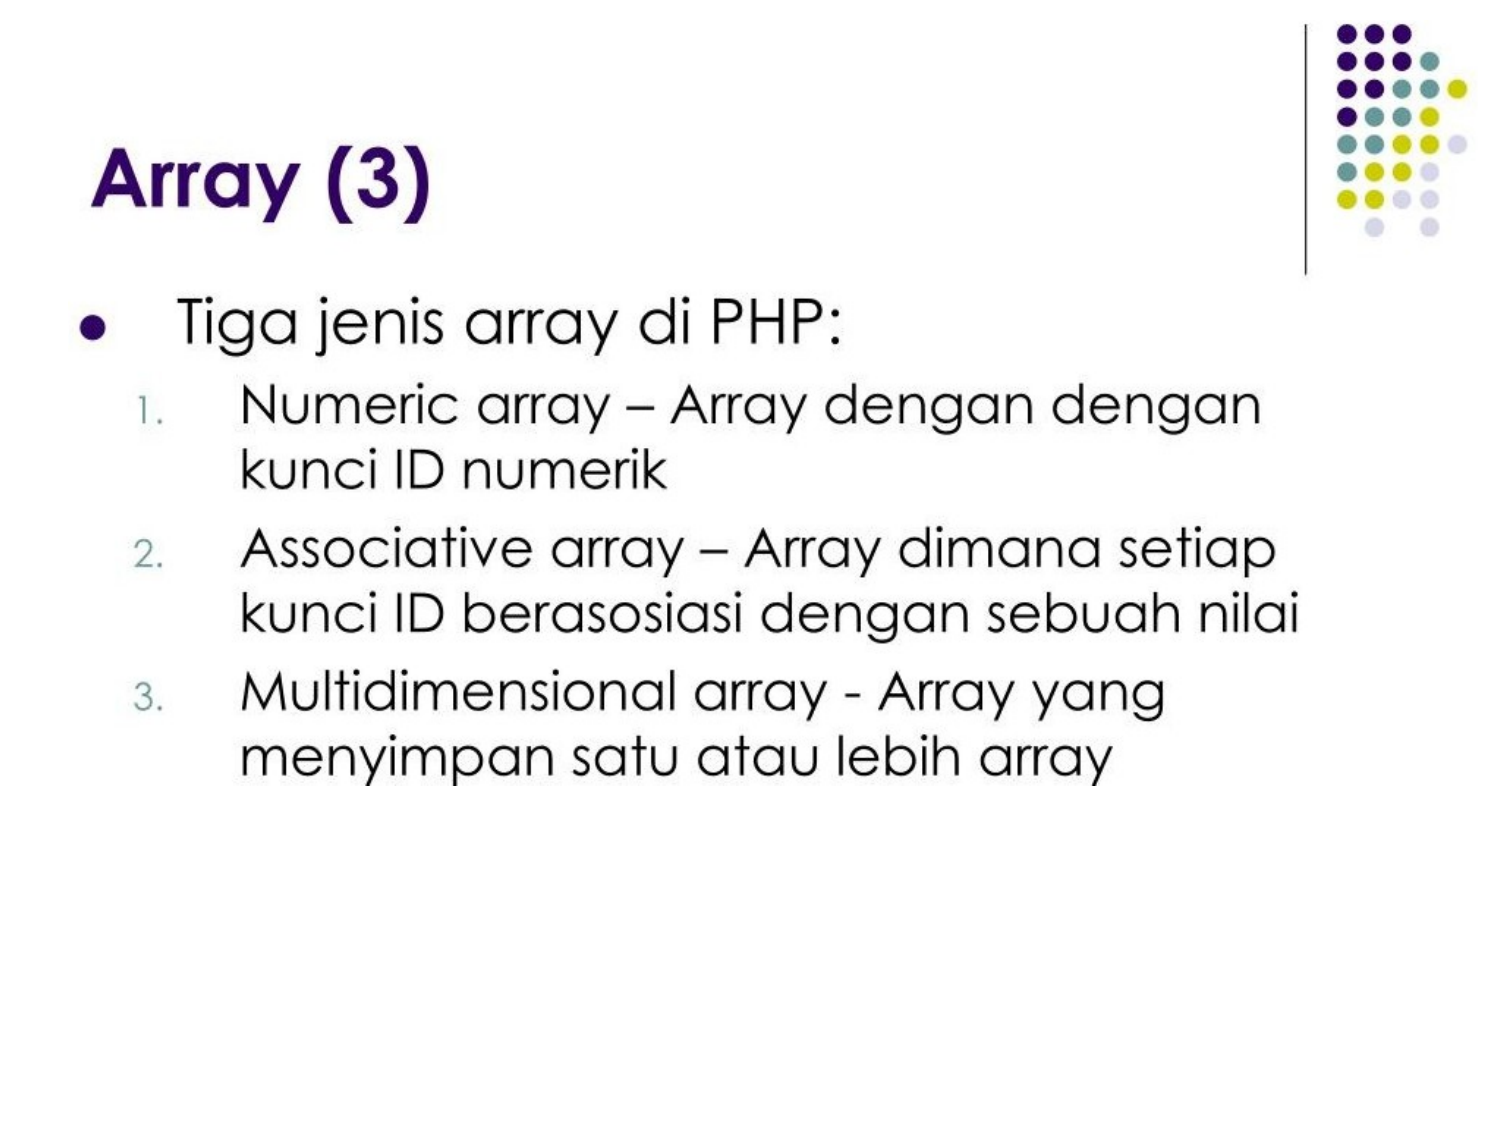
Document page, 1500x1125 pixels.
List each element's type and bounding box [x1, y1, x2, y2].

picture [68, 20, 1479, 786]
